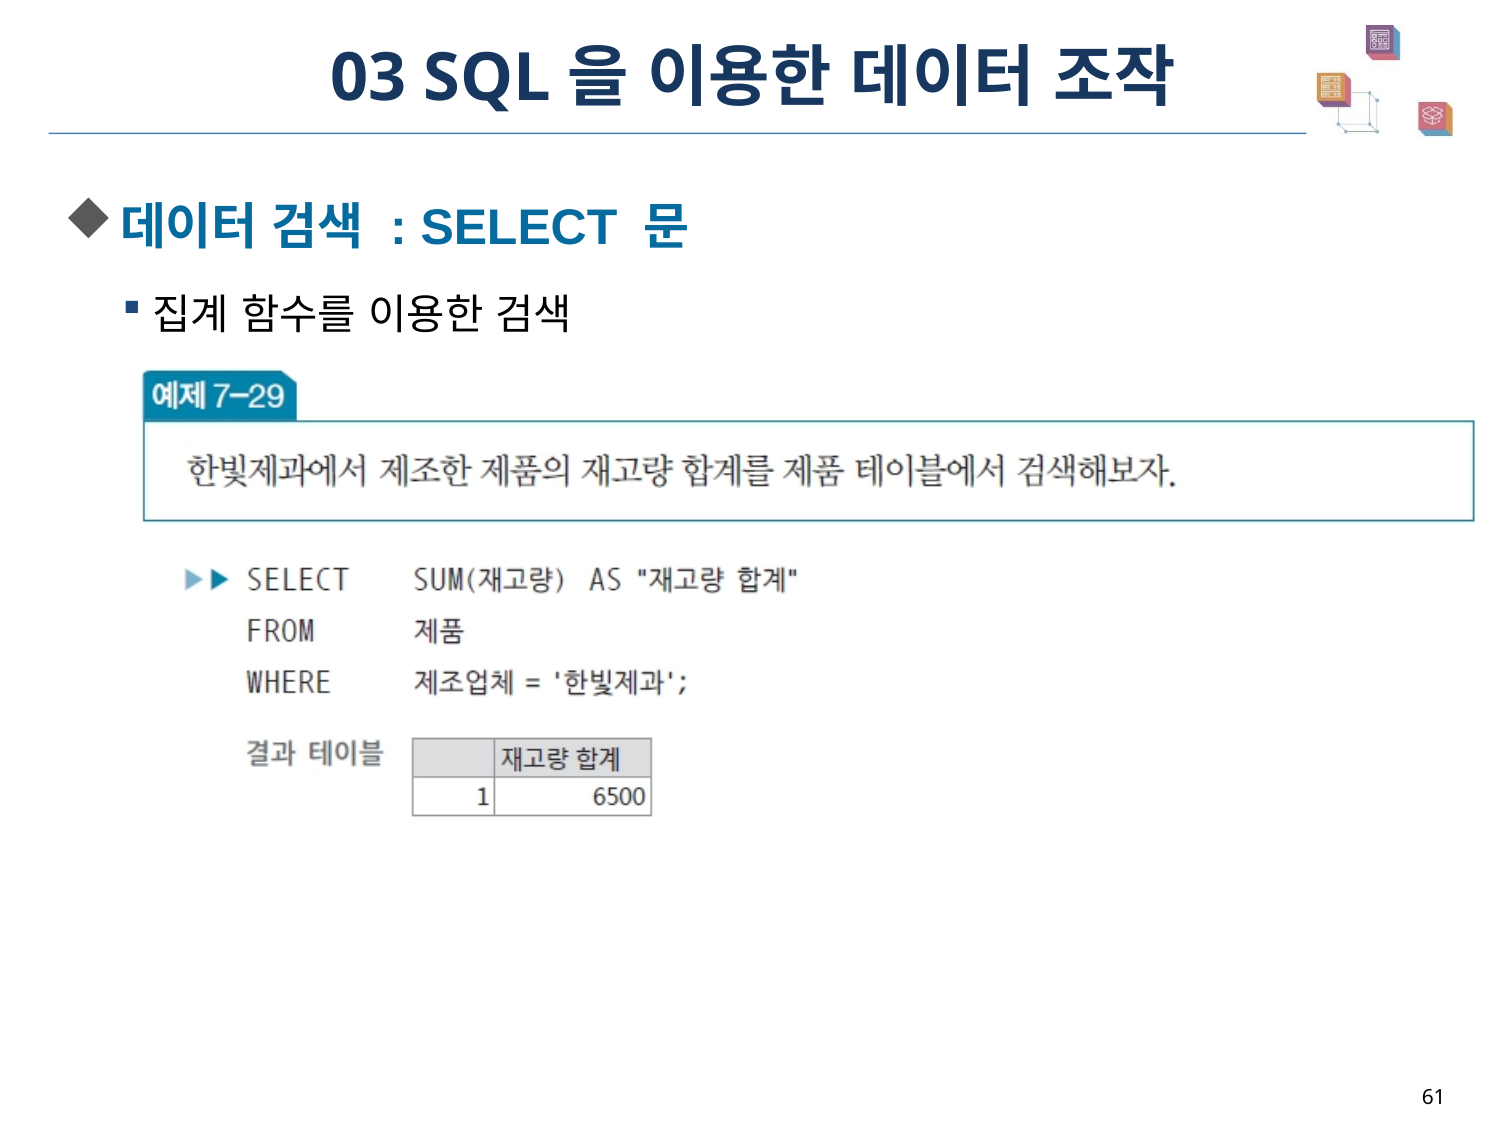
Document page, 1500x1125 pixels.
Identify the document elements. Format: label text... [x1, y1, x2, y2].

picture [136, 362, 1479, 823]
picture [1316, 123, 1453, 138]
title 03 SQL을 이용한 데이터 조작 [48, 25, 1459, 123]
list 데이터 검색 : SELECT 문 집계 함수를 이용한 검색 [48, 187, 1452, 1097]
